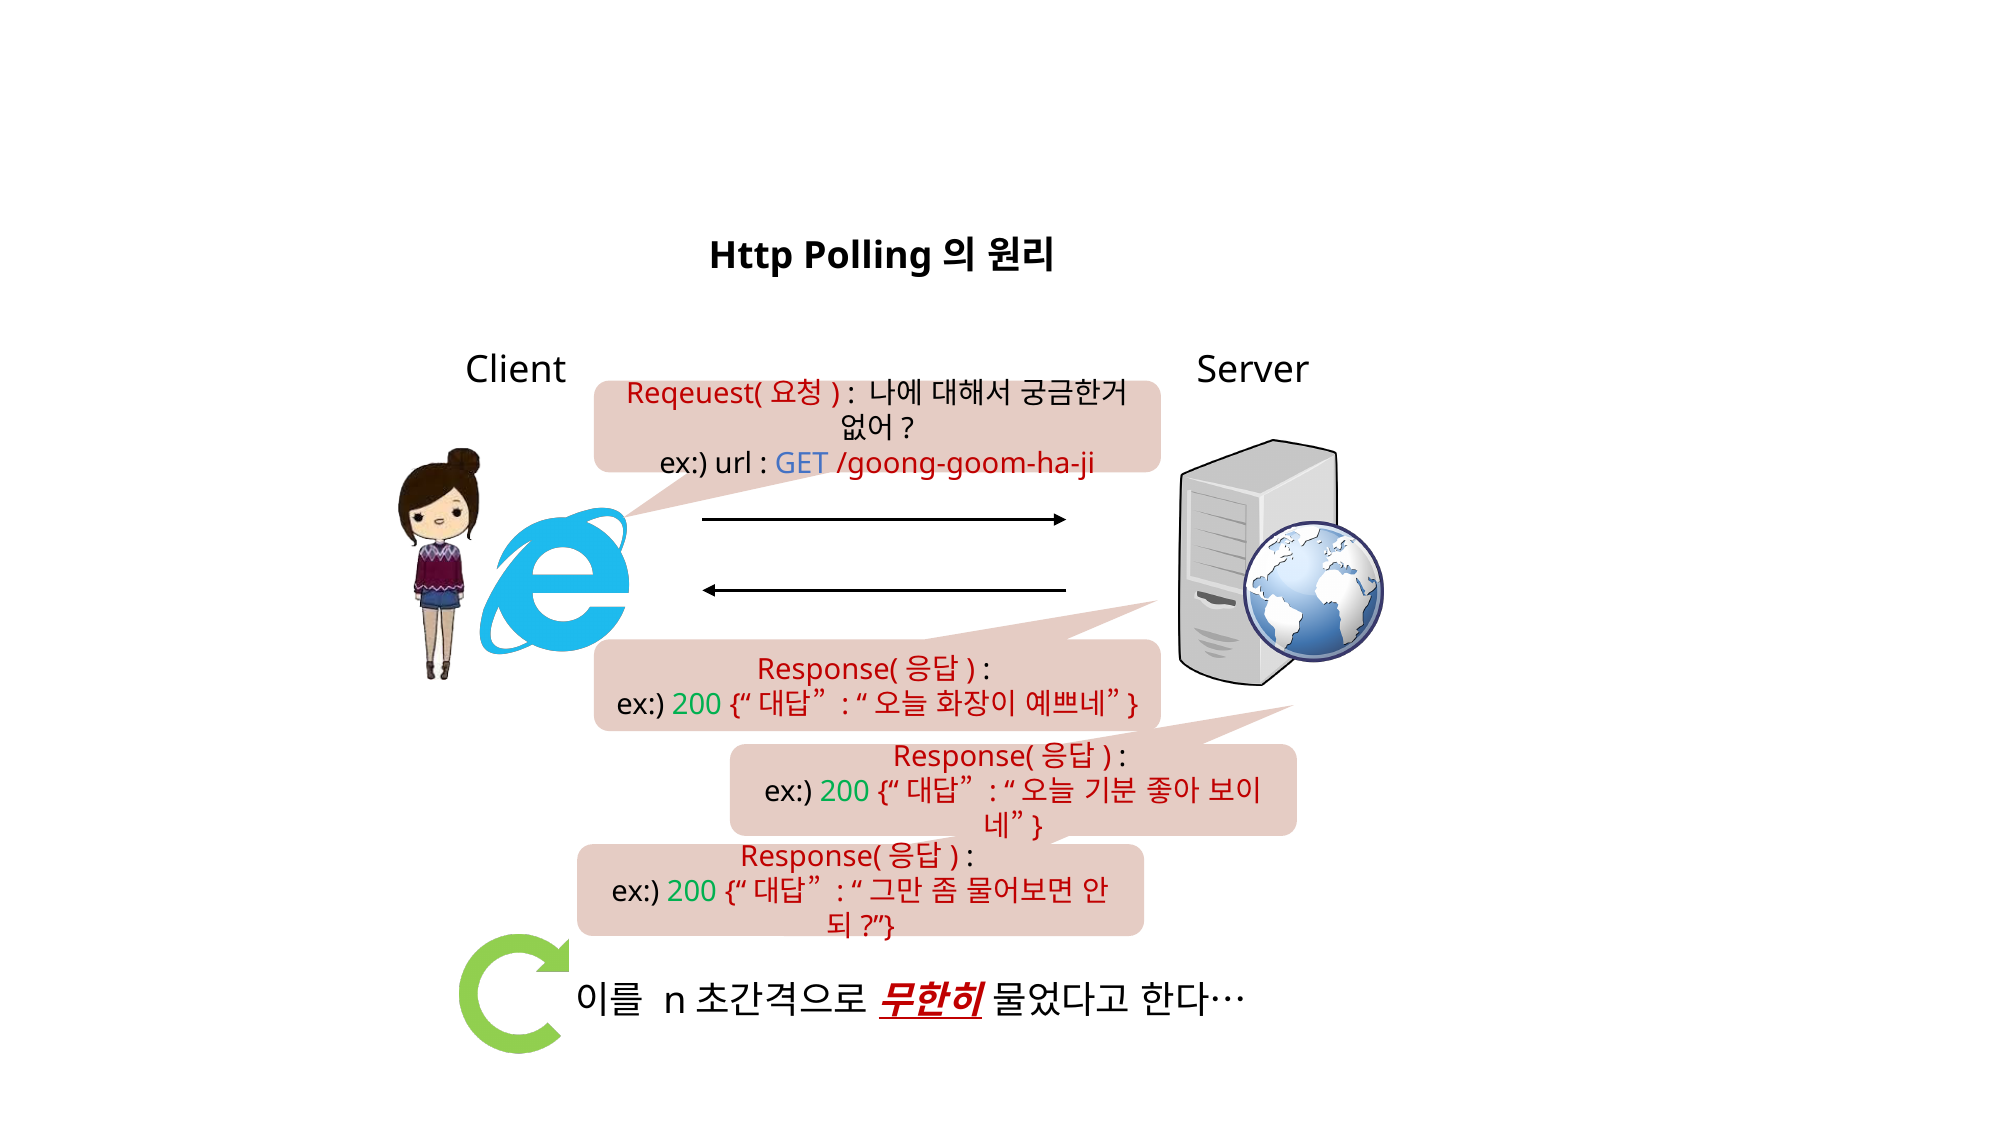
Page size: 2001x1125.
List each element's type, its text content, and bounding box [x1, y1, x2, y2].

text_box Response(응답) : ex:) 200 {“대답” : “오늘 기분 좋아 보이네”} [728, 704, 1298, 837]
text_box 이를 n초간격으로 무한히 물었다고 한다… [594, 968, 1308, 1029]
text_box Client [328, 337, 703, 398]
text_box Response(응답) : ex:) 200 {“대답” : “그만 좀 물어보면 안되?”} [576, 837, 1146, 938]
picture [1178, 439, 1384, 686]
picture [326, 445, 632, 680]
text_box Http Polling의 원리 [495, 223, 1270, 284]
text_box Response(응답) : ex:) 200 {“대답” : “오늘 화장이 예쁘네”} [592, 599, 1162, 733]
picture [443, 918, 594, 1069]
text_box Reqeuest(요청) : 나에 대해서 궁금한거 없어? ex:) url : GET /goong-goom-ha-ji [592, 379, 1162, 517]
text_box Server [1066, 337, 1440, 398]
